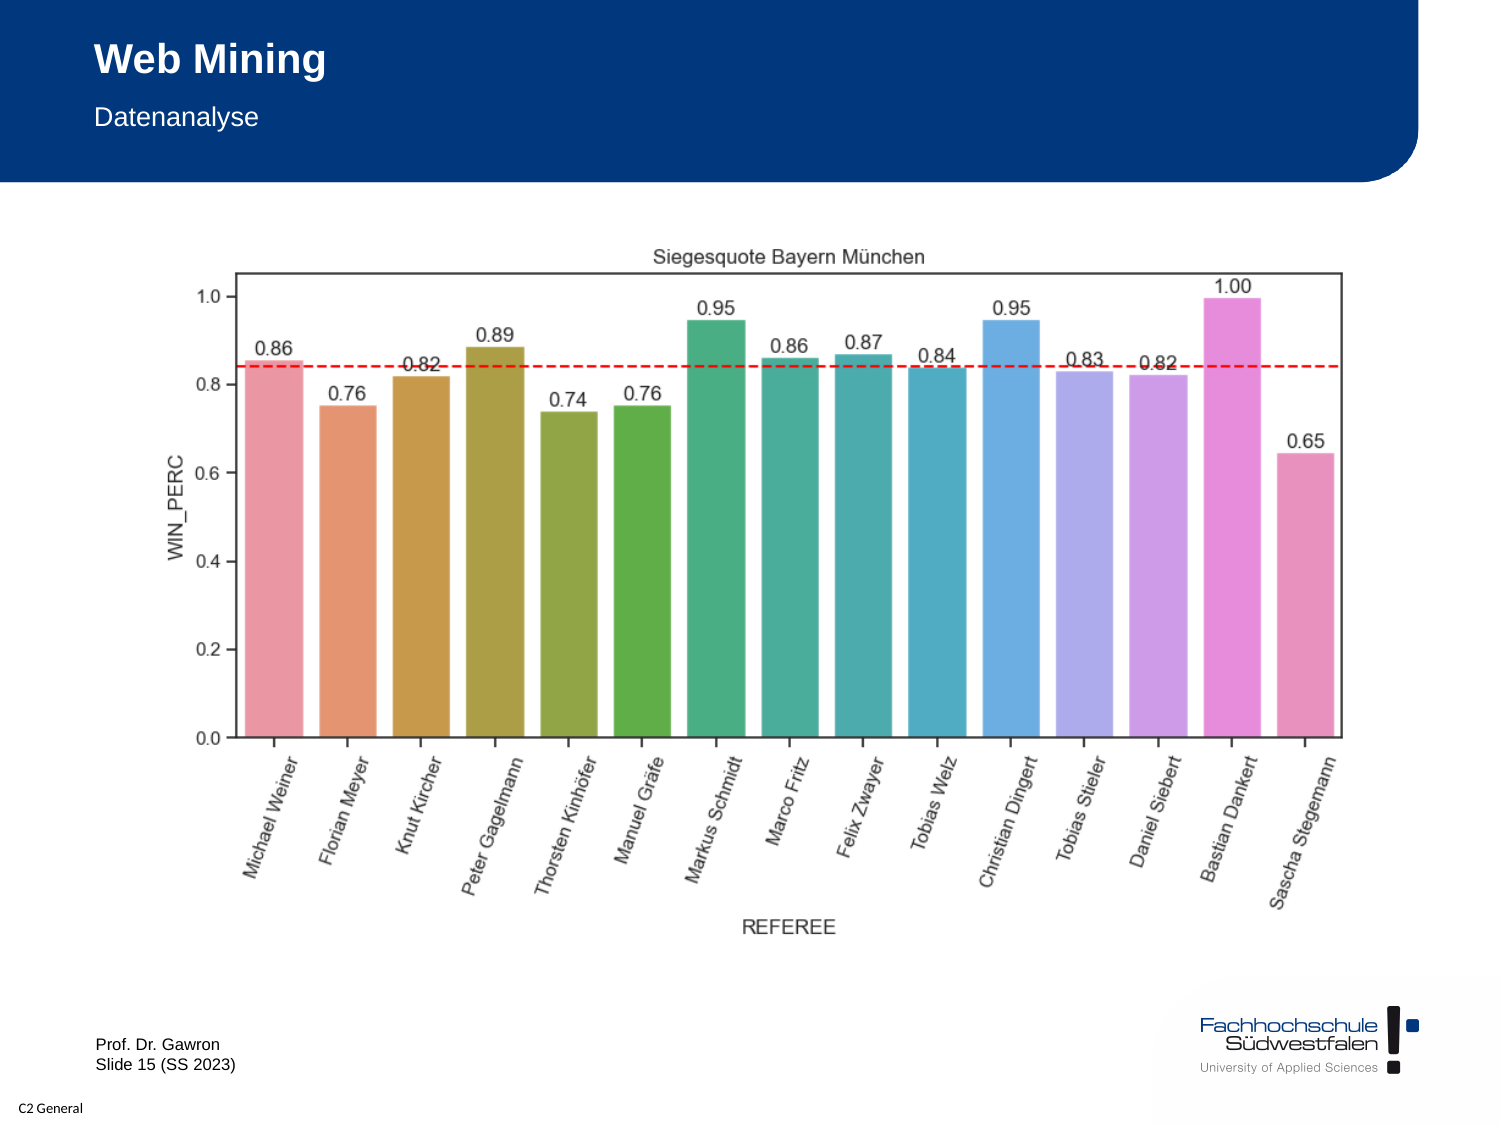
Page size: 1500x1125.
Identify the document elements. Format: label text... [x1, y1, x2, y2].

picture [157, 237, 1354, 950]
picture [0, 0, 1419, 183]
list Datenanalyse [93, 95, 1417, 141]
title Web Mining [93, 30, 1417, 91]
picture [1152, 976, 1500, 1125]
